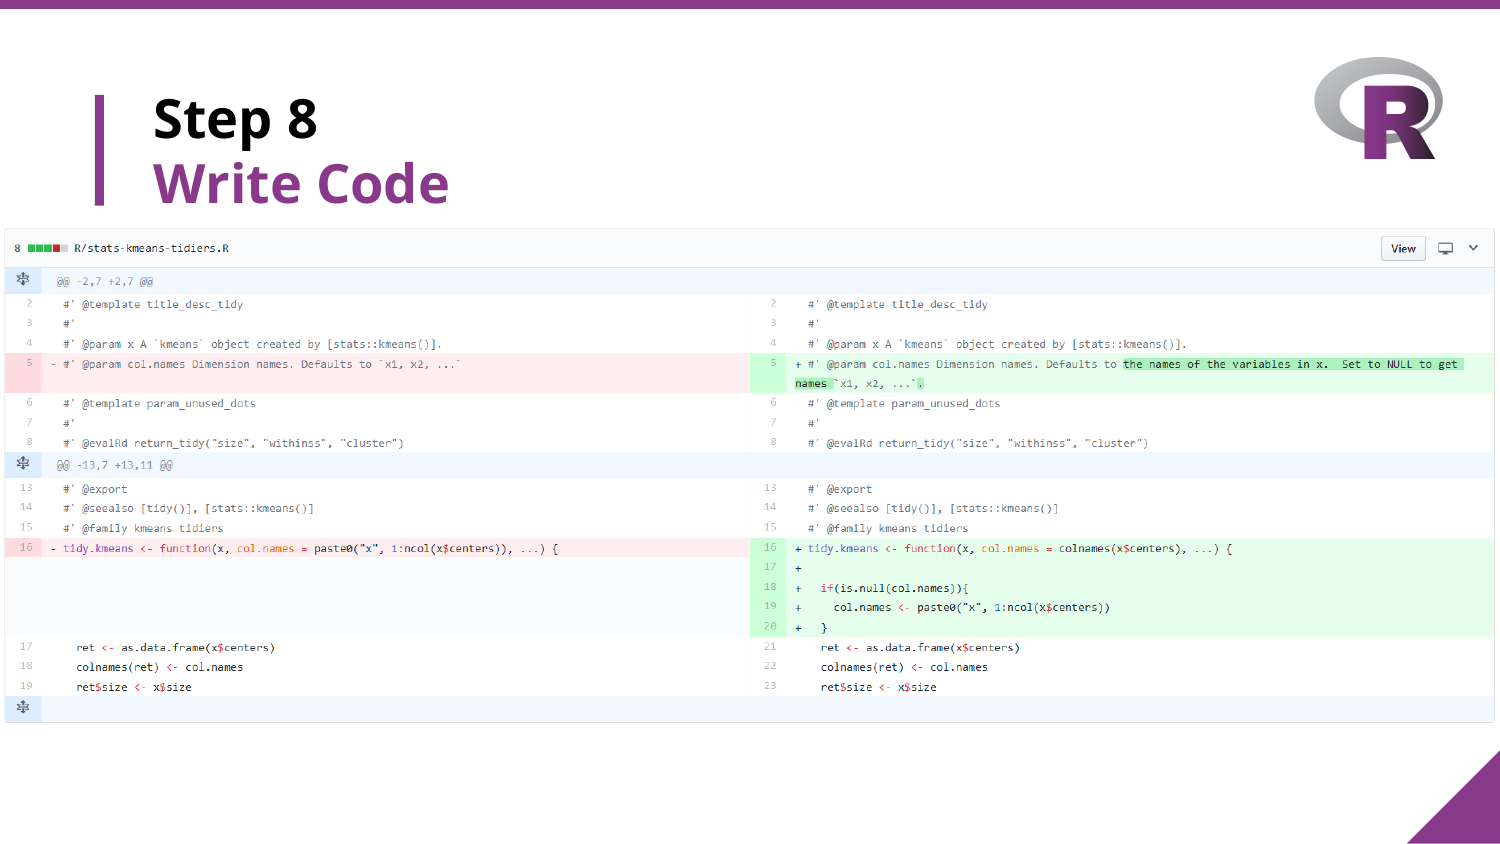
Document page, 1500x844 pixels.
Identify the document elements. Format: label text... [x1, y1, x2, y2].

title Step 8 Write Code [138, 69, 889, 210]
picture [1300, 30, 1457, 187]
picture [0, 224, 1500, 729]
